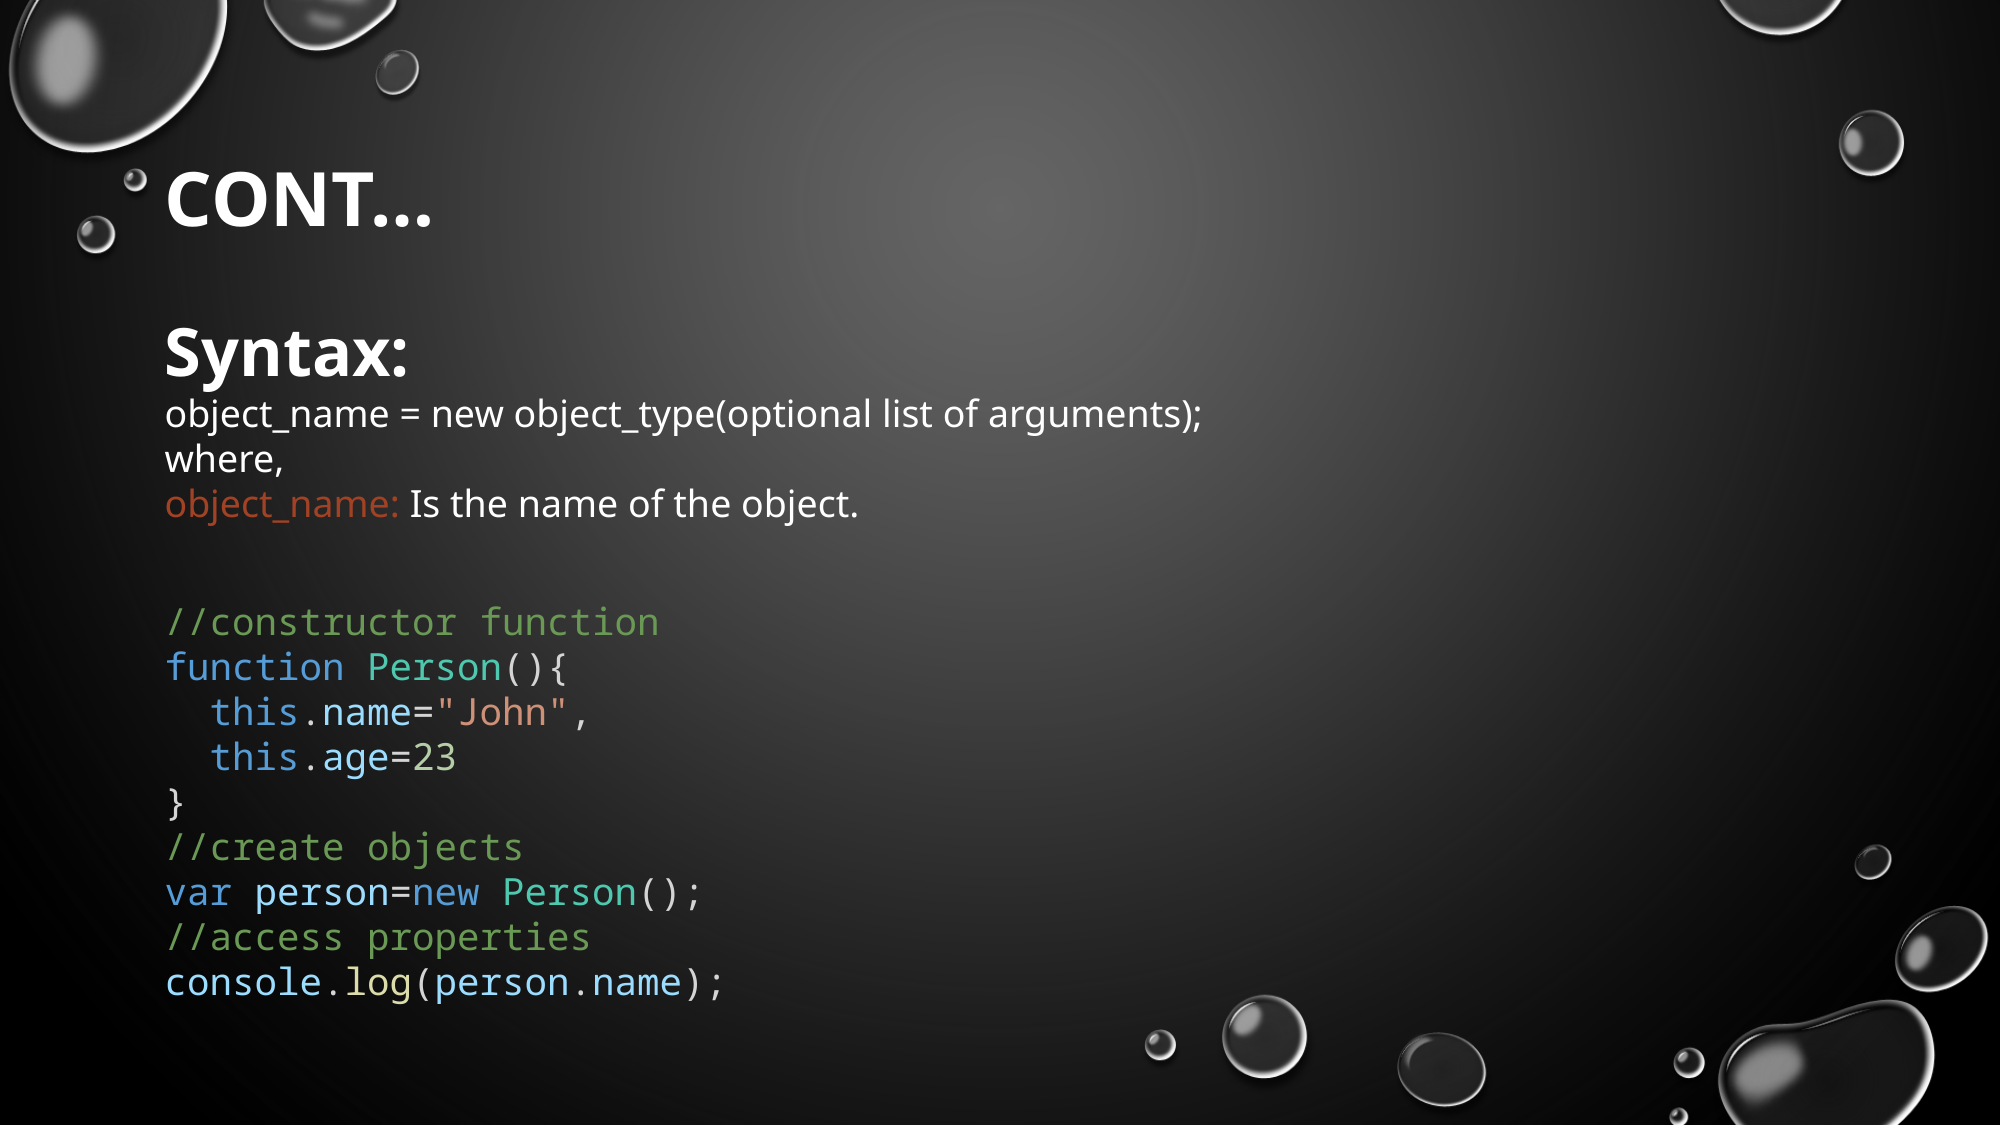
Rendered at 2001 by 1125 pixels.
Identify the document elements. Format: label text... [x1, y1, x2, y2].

text_box Syntax: object_name = new object_type(optional list of arguments); where, object_name: Is the name of the object. [149, 302, 1850, 533]
title Cont… [149, 101, 1851, 303]
picture [0, 0, 2000, 1125]
text_box //constructor function function Person(){ this.name="John", this.age=23 } //create objects var person=new Person(); //access properties console.log(person.name); [149, 590, 1753, 1010]
